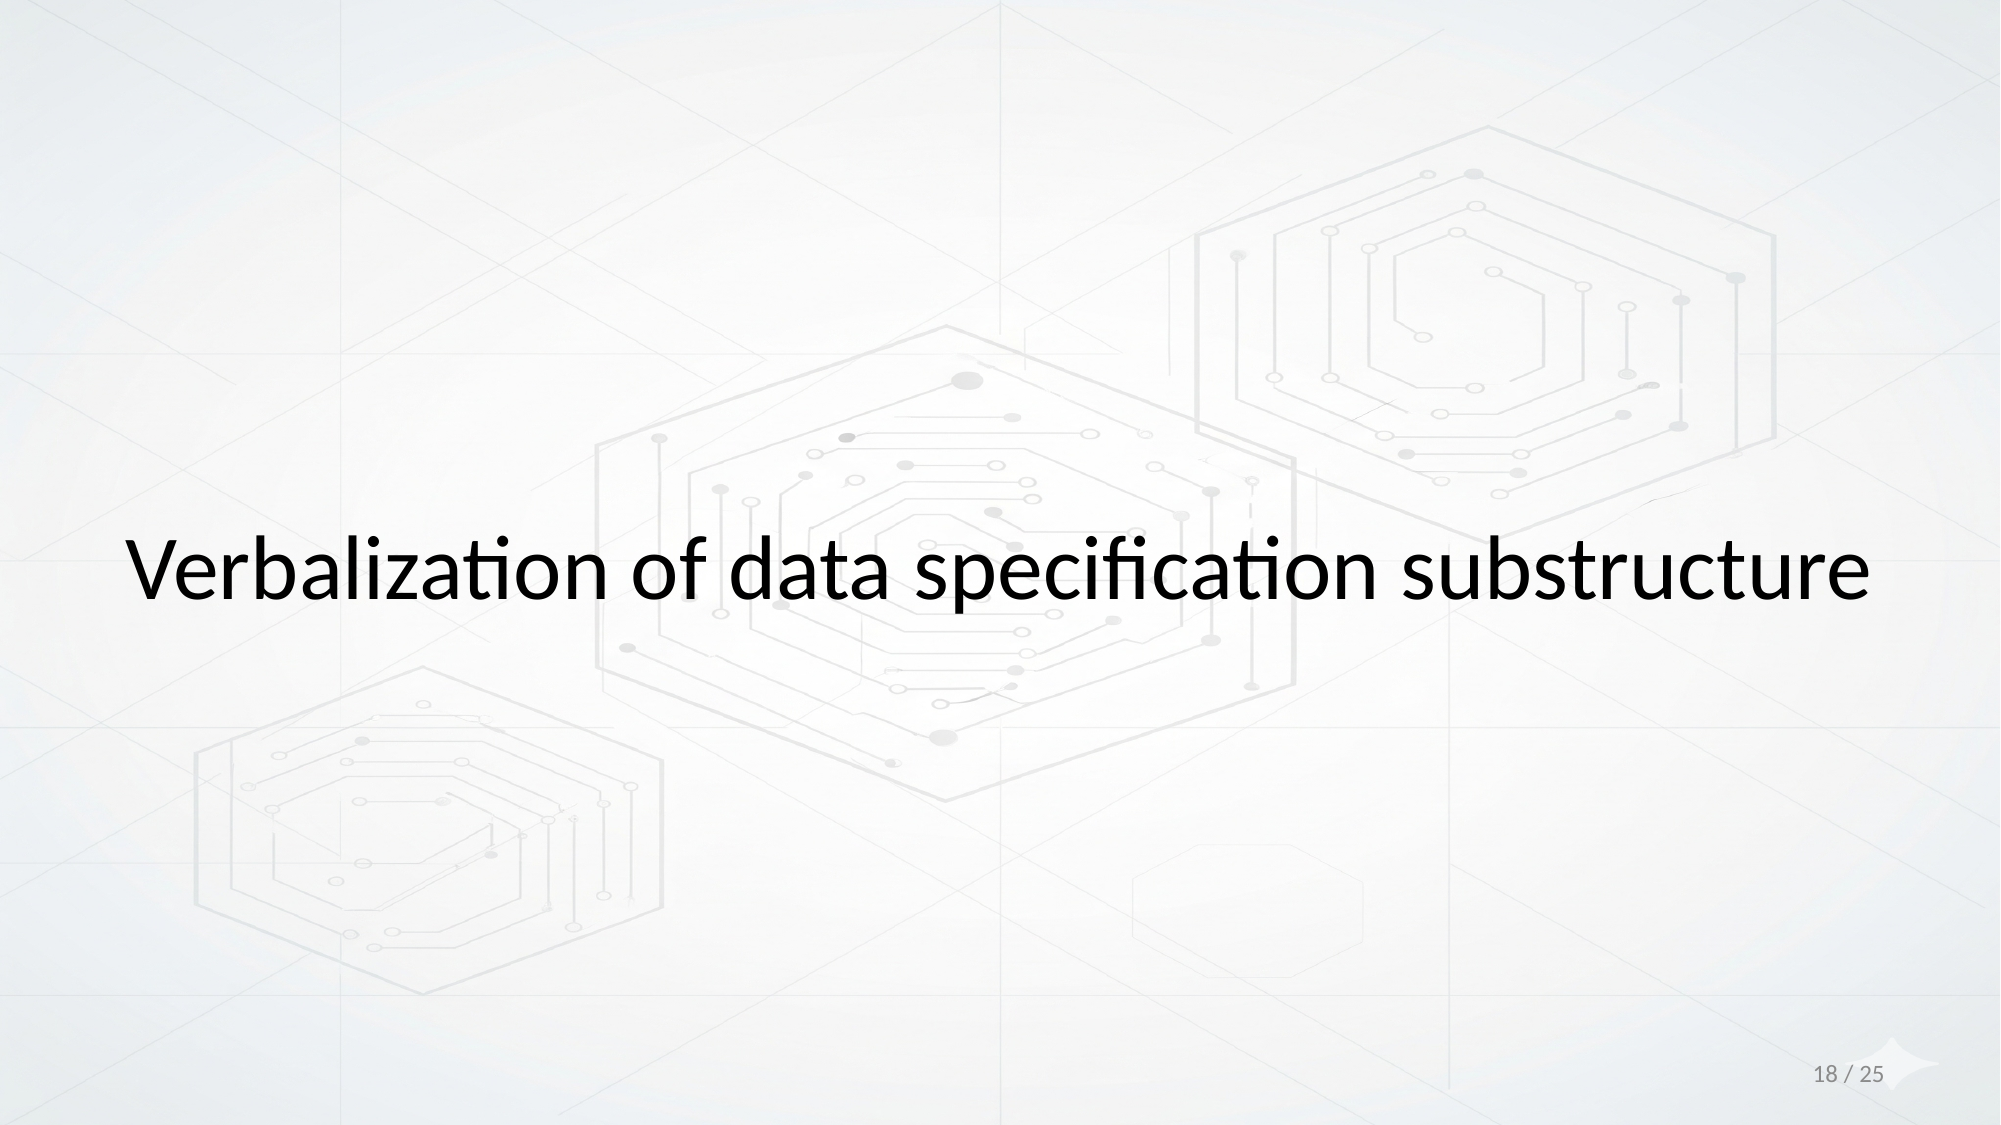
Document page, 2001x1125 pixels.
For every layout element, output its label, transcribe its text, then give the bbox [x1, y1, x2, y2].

picture [0, 0, 2001, 1125]
title Verbalization of data specification substructure [99, 468, 1900, 657]
slide_number 18 / 25 [1433, 1042, 1900, 1103]
